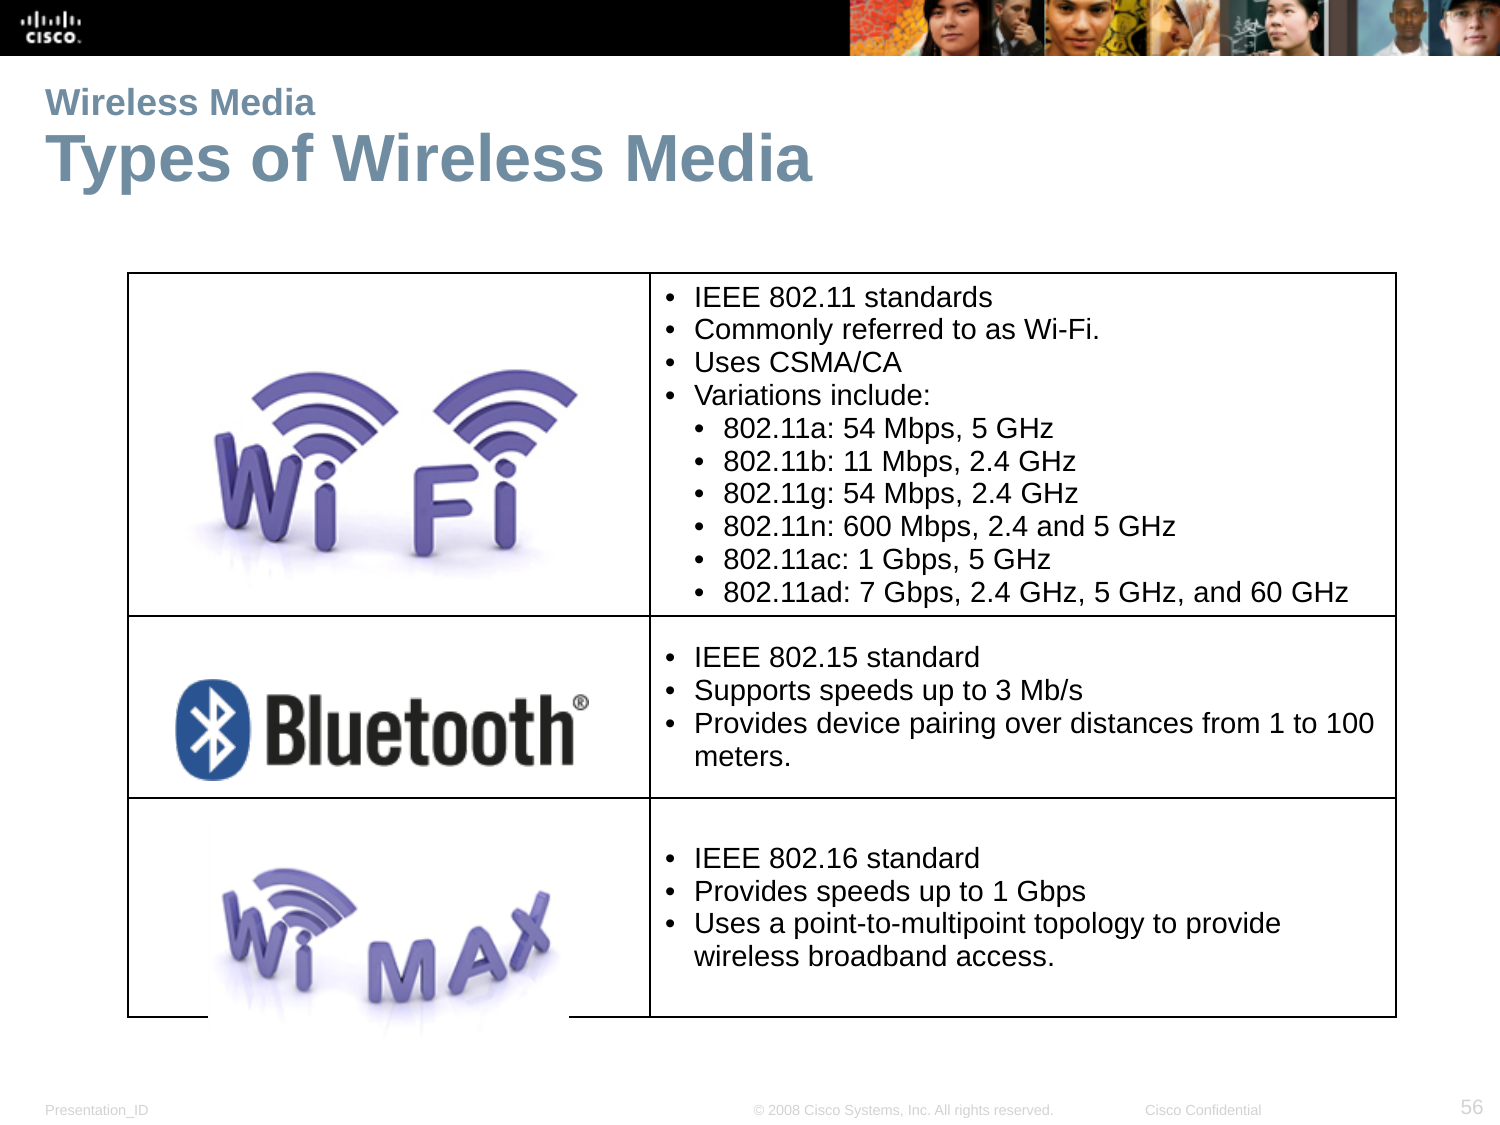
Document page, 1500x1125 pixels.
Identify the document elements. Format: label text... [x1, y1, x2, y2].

table_cell IEEE 802.15 standard Supports speeds up to 3 Mb/s Provides device pairing over distances from 1 to 100 meters. [651, 617, 1395, 797]
table_cell [129, 799, 649, 1016]
title Wireless Media Types of Wireless Media [31, 64, 1471, 203]
table_header IEEE 802.11 standards Commonly referred to as Wi-Fi. Uses CSMA/CA Variations include: 802.11a: 54 Mbps, 5 GHz 802.11b: 11 Mbps, 2.4 GHz 802.11g: 54 Mbps, 2.4 GHz 802.11n: 600 Mbps, 2.4 and 5 GHz 802.11ac: 1 Gbps, 5 GHz 802.11ad: 7 Gbps, 2.4 GHz, 5 GHz, and 60 GHz [651, 274, 1395, 615]
table_cell [129, 617, 649, 797]
picture [0, 0, 1500, 56]
table_cell IEEE 802.16 standard Provides speeds up to 1 Gbps Uses a point-to-multipoint topology to provide wireless broadband access. [651, 799, 1395, 1016]
picture [175, 678, 590, 781]
table_header [129, 274, 649, 615]
picture [208, 825, 570, 1037]
picture [175, 339, 603, 590]
